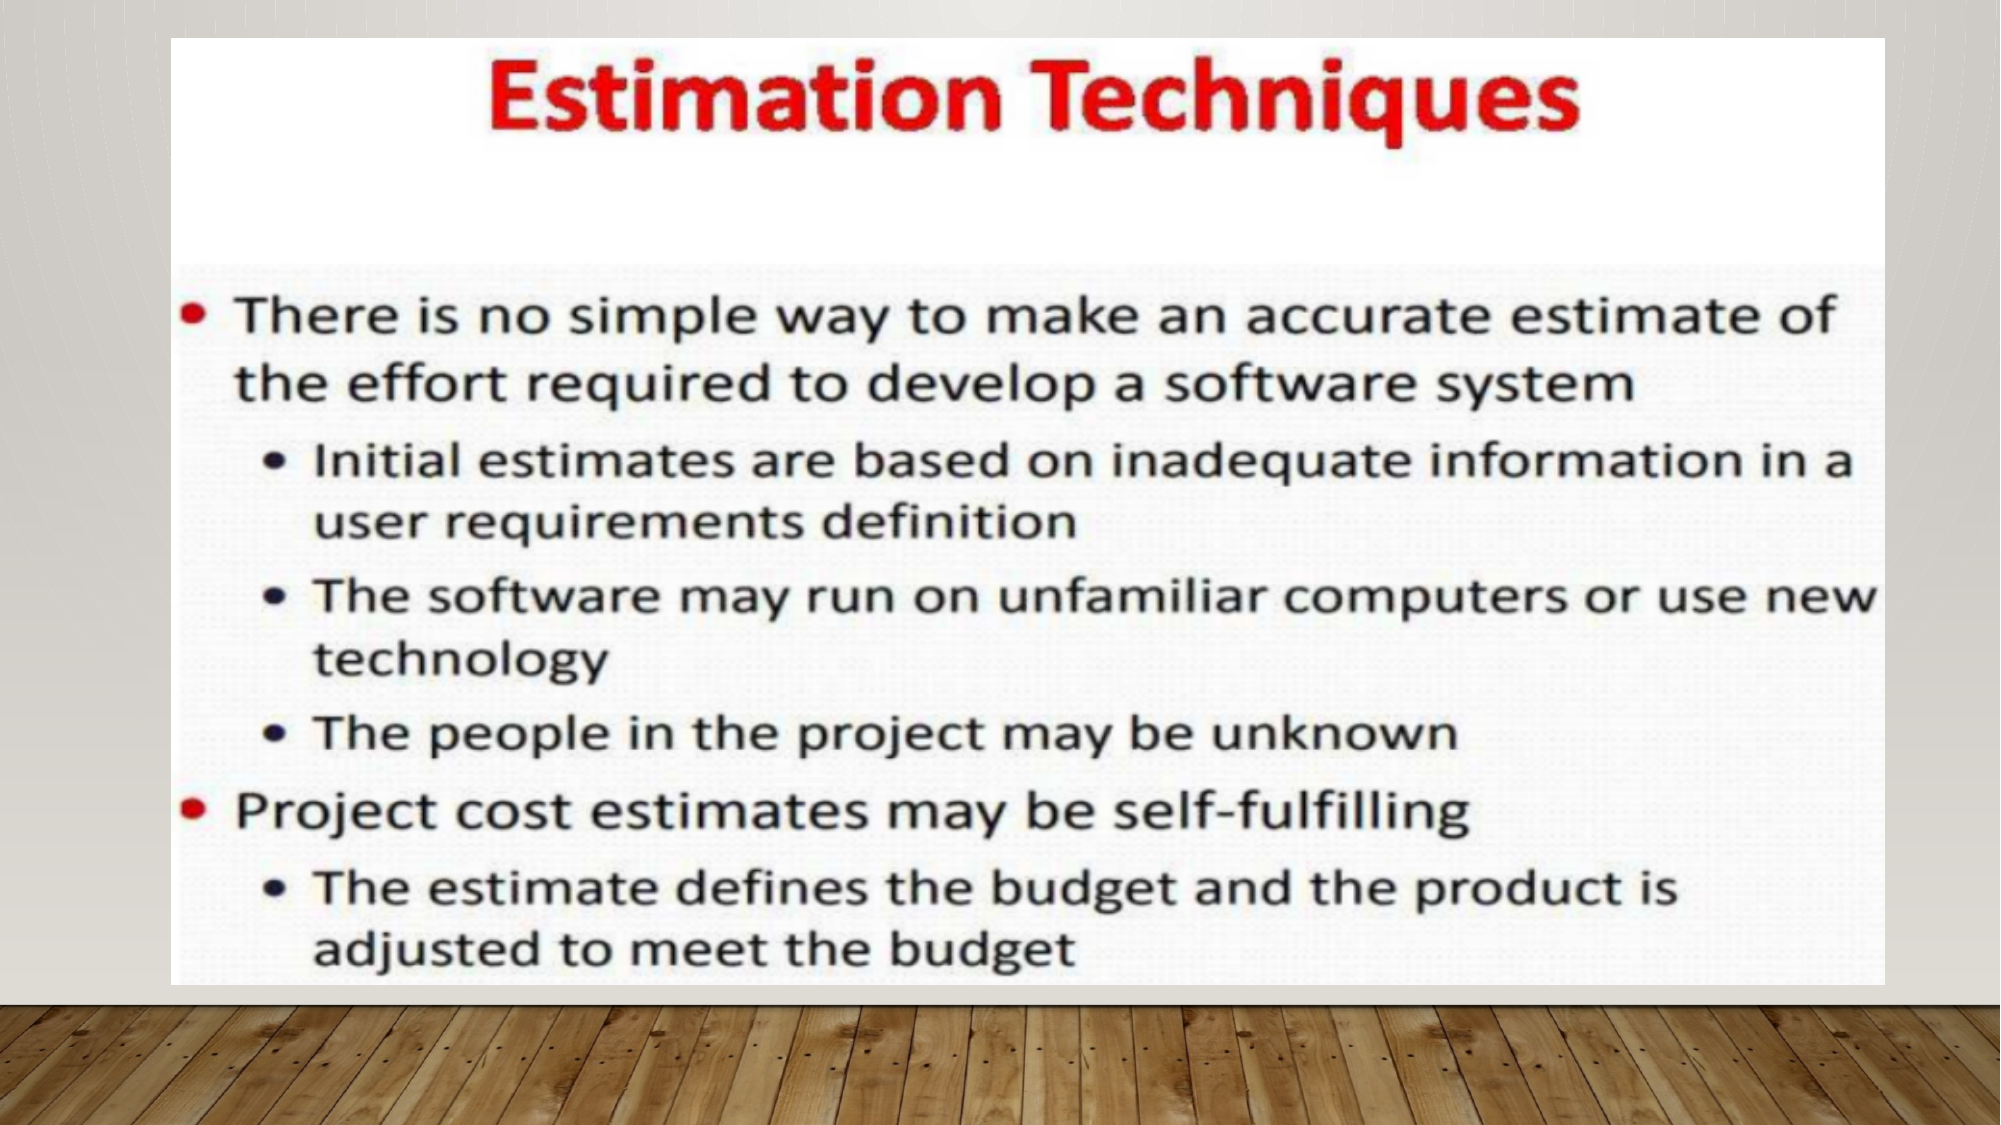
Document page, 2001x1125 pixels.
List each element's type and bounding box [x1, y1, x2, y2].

picture [170, 37, 1885, 985]
picture [0, 1005, 2000, 1125]
